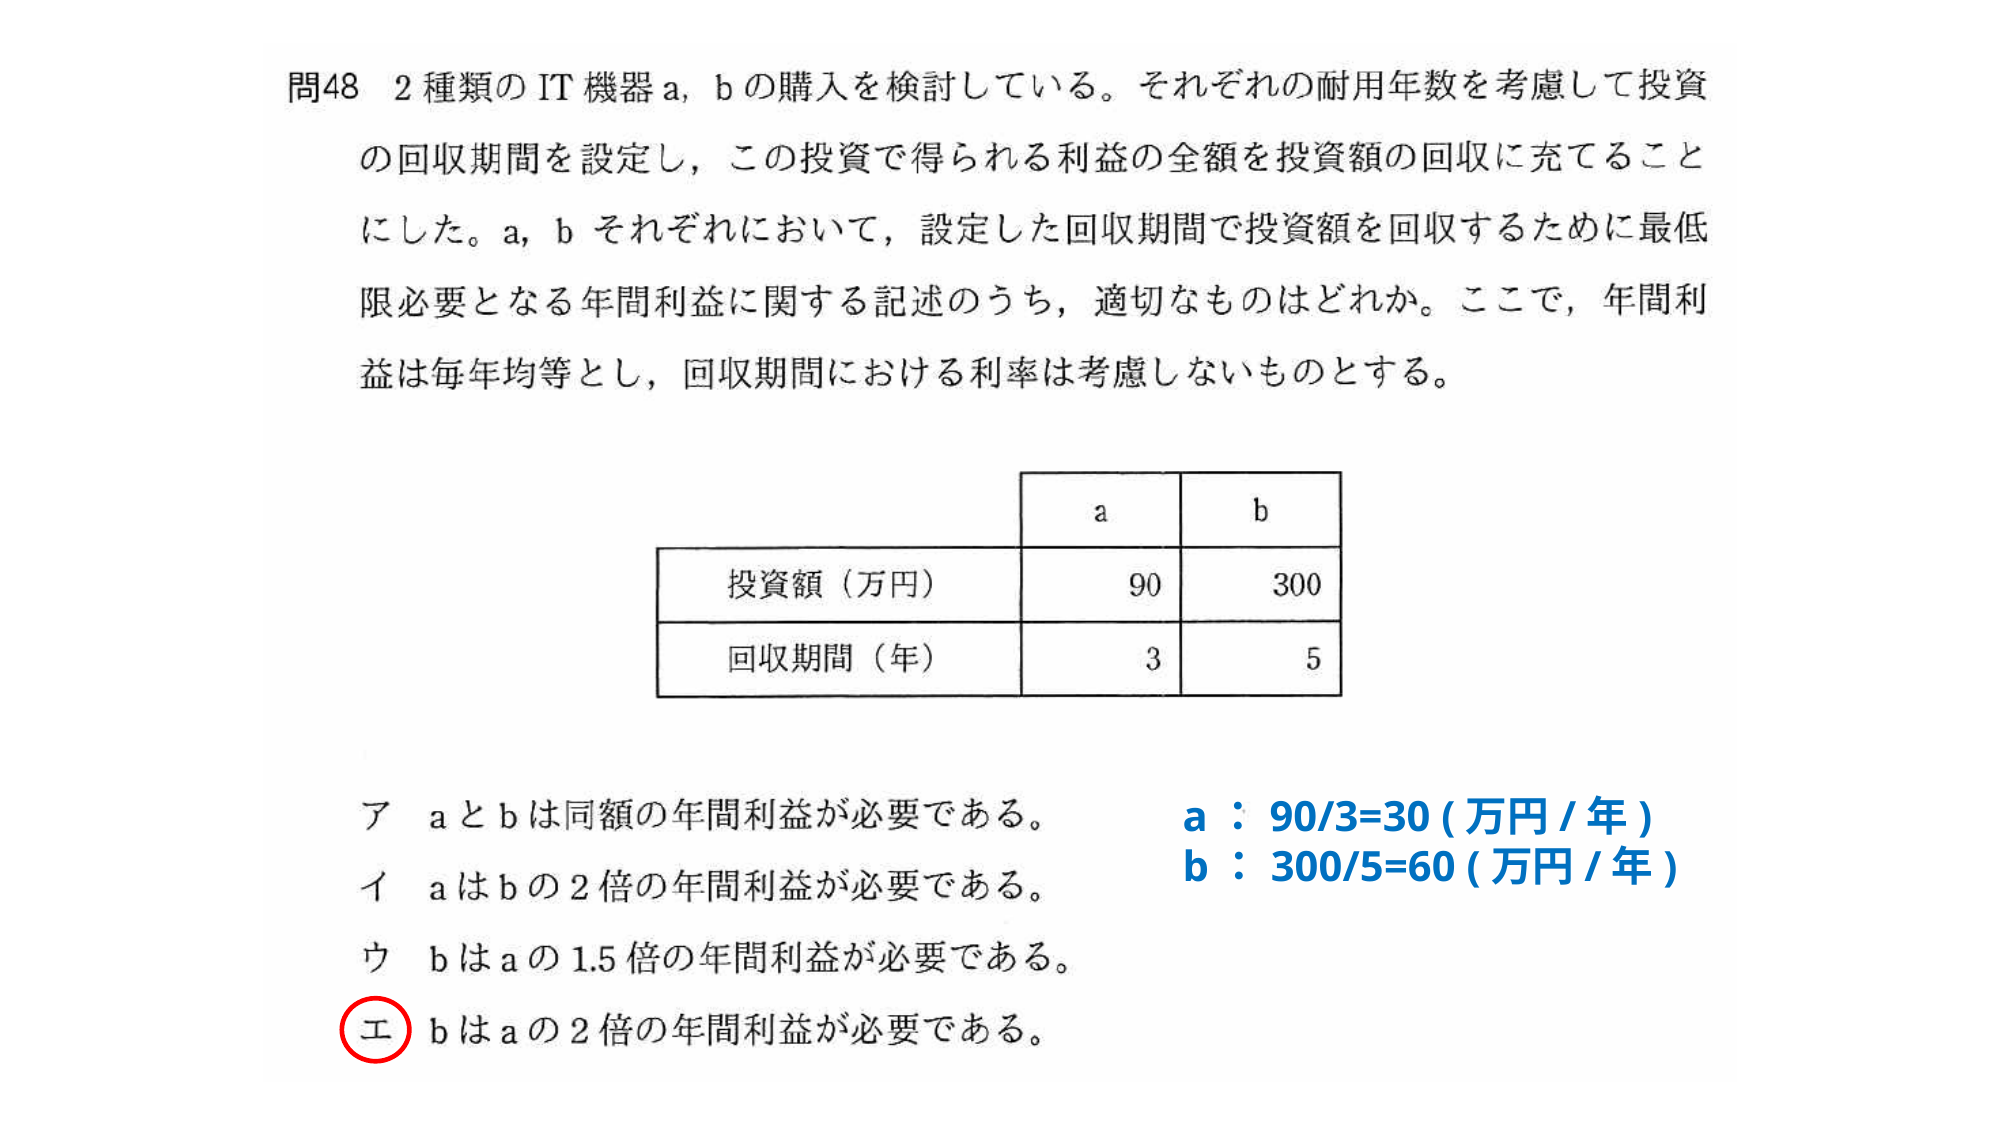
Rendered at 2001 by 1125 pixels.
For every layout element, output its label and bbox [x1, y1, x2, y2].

picture [263, 43, 1737, 1082]
